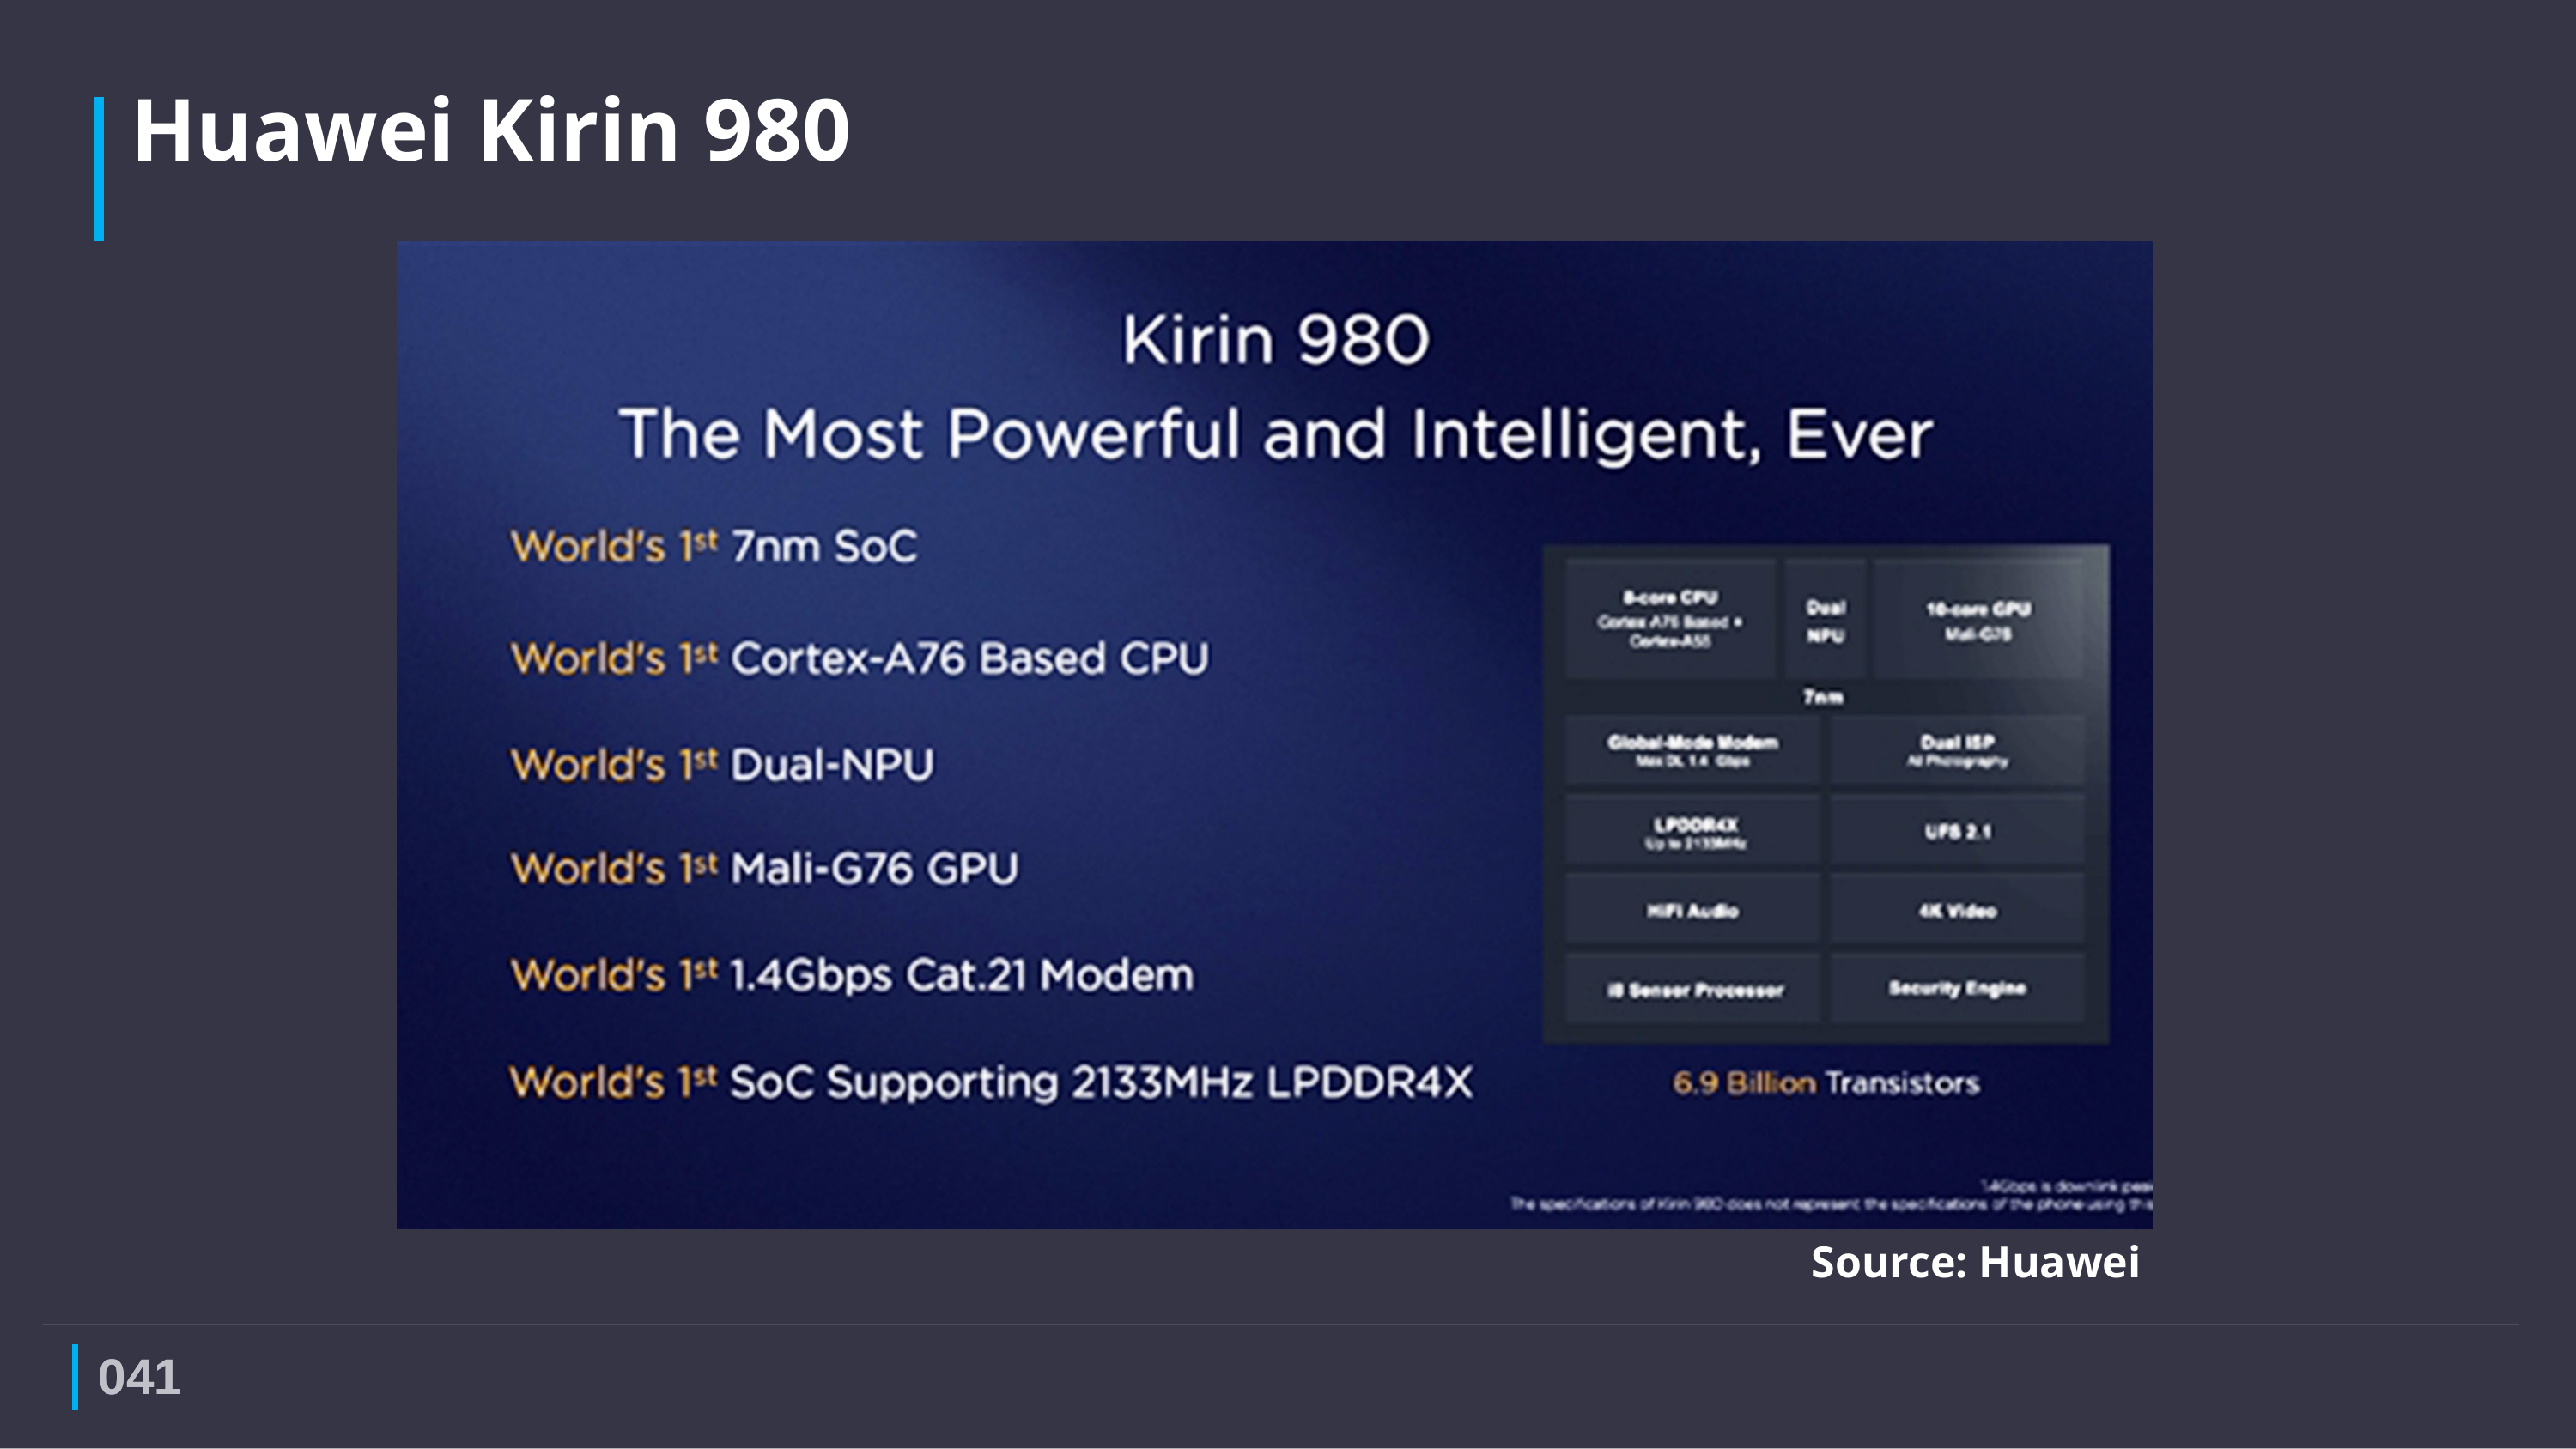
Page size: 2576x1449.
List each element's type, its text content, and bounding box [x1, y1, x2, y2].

text_box 041 [85, 1337, 222, 1449]
text_box Huawei Kirin 980 [118, 80, 2480, 186]
text_box Source: Huawei [1798, 1228, 2154, 1293]
picture [397, 241, 2153, 1229]
